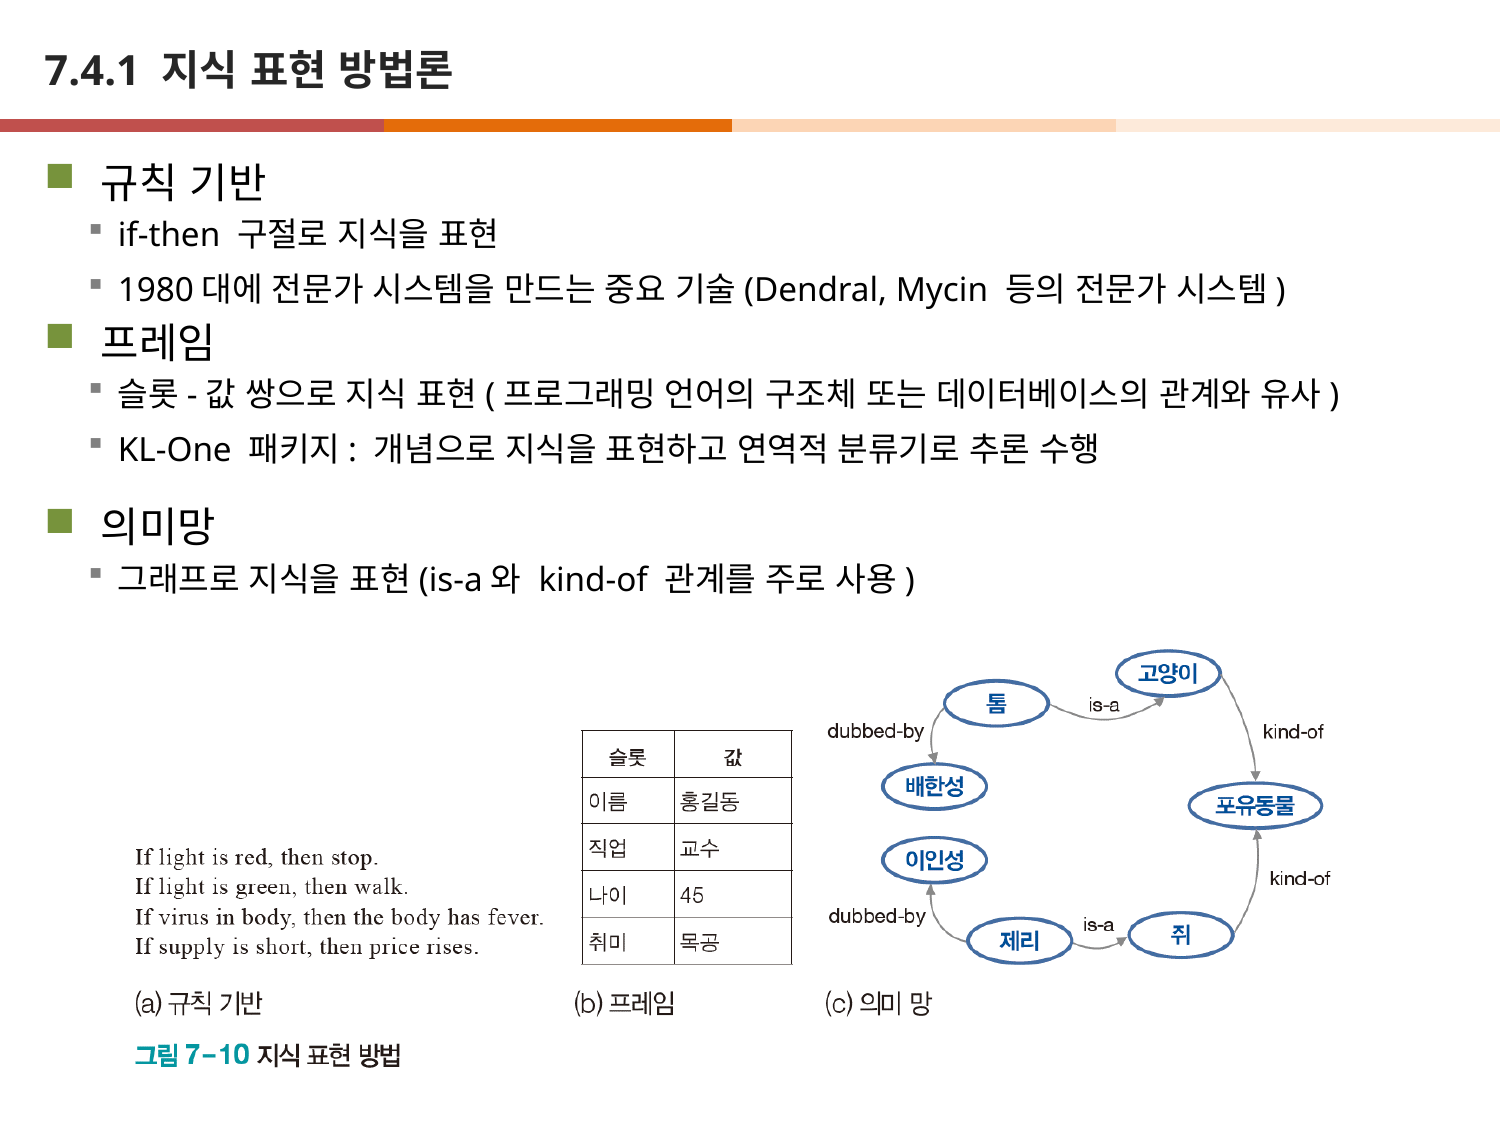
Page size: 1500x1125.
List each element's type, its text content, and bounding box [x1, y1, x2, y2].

title 7.4.1 지식 표현 방법론 [29, 23, 1436, 114]
list 규칙 기반 if-then 구절로 지식을 표현 1980대에 전문가 시스템을 만드는 중요 기술(Dendral, Mycin 등의 전문가 시스템) 프레임 슬롯-값 쌍으로 지식 표현(프로그래밍 언어의 구조체 또는 데이터베이스의 관계와 유사) KL-One 패키지: 개념으로 지식을 표현하고 연역적 분류기로 추론 수행 의미망 그래프로 지식을 표현(is-a와 kind-of 관계를 주로 사용) [29, 148, 1471, 1083]
picture [123, 639, 1341, 1077]
